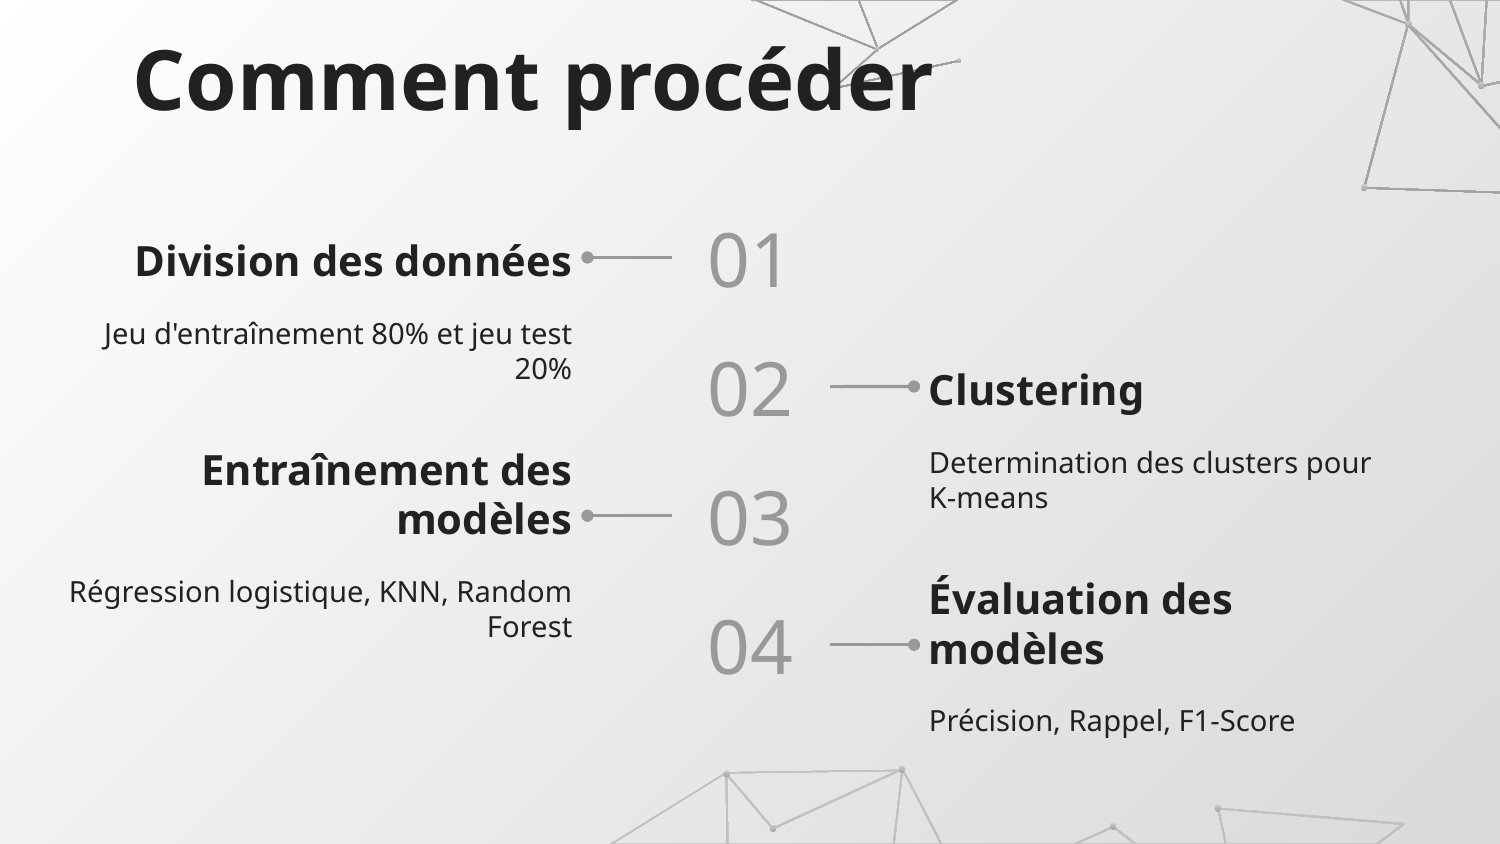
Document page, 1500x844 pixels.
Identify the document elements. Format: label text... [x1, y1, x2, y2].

text_box Clustering [913, 343, 1383, 429]
text_box Division des données [116, 214, 588, 300]
text_box Entraînement des modèles [116, 473, 588, 558]
text_box Determination des clusters pour K-means [913, 429, 1417, 496]
text_box 02 [671, 353, 831, 420]
title Comment procéder [117, 12, 1384, 109]
text_box 03 [671, 482, 831, 549]
text_box Précision, Rappel, F1-Score [913, 687, 1383, 754]
text_box Évaluation des modèles [913, 602, 1383, 687]
text_box Régression logistique, KNN, Random Forest [37, 558, 588, 625]
text_box 04 [671, 611, 831, 678]
text_box Jeu d'entraînement 80% et jeu test 20% [68, 300, 588, 367]
text_box 01 [671, 224, 831, 291]
